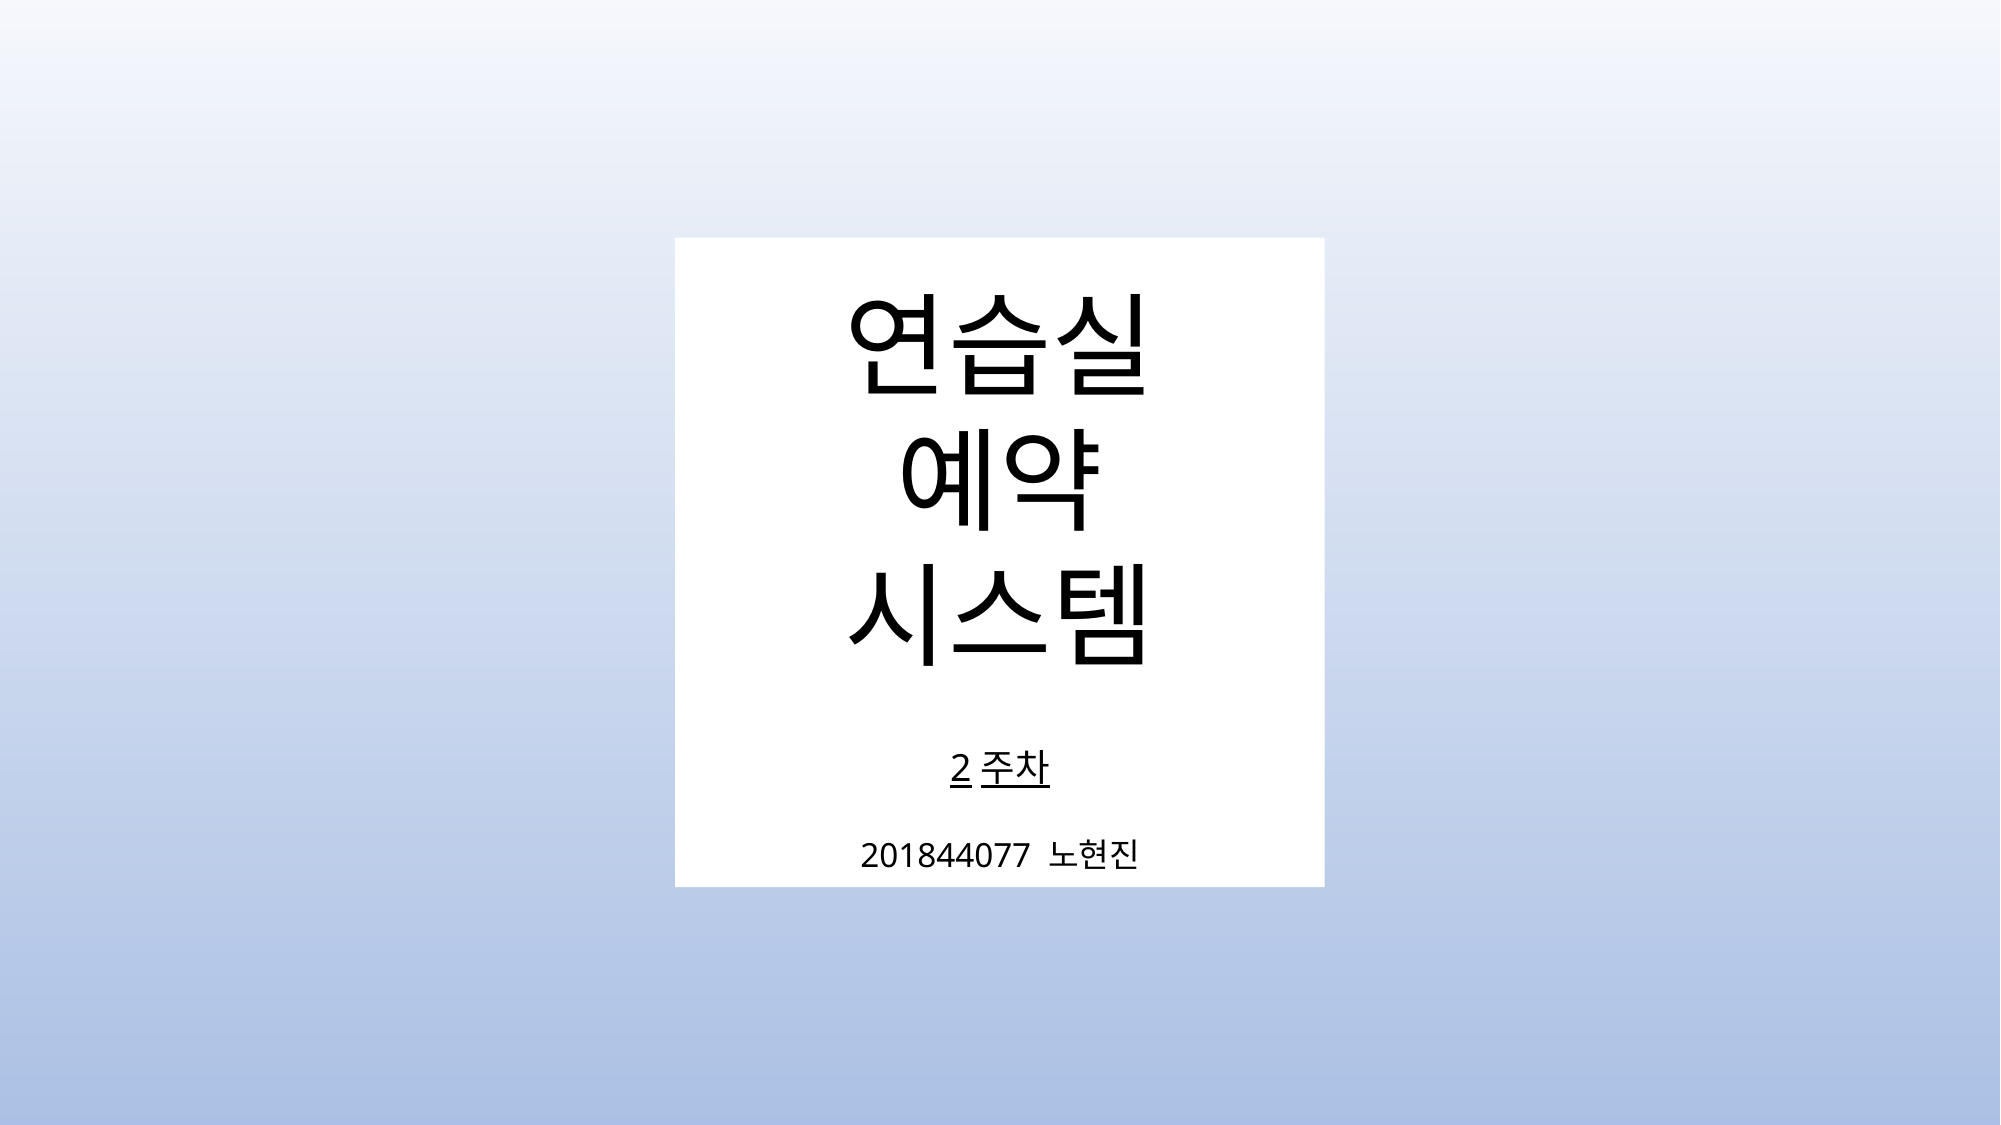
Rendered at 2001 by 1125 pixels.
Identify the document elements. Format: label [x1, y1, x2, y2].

text_box [675, 237, 1325, 888]
